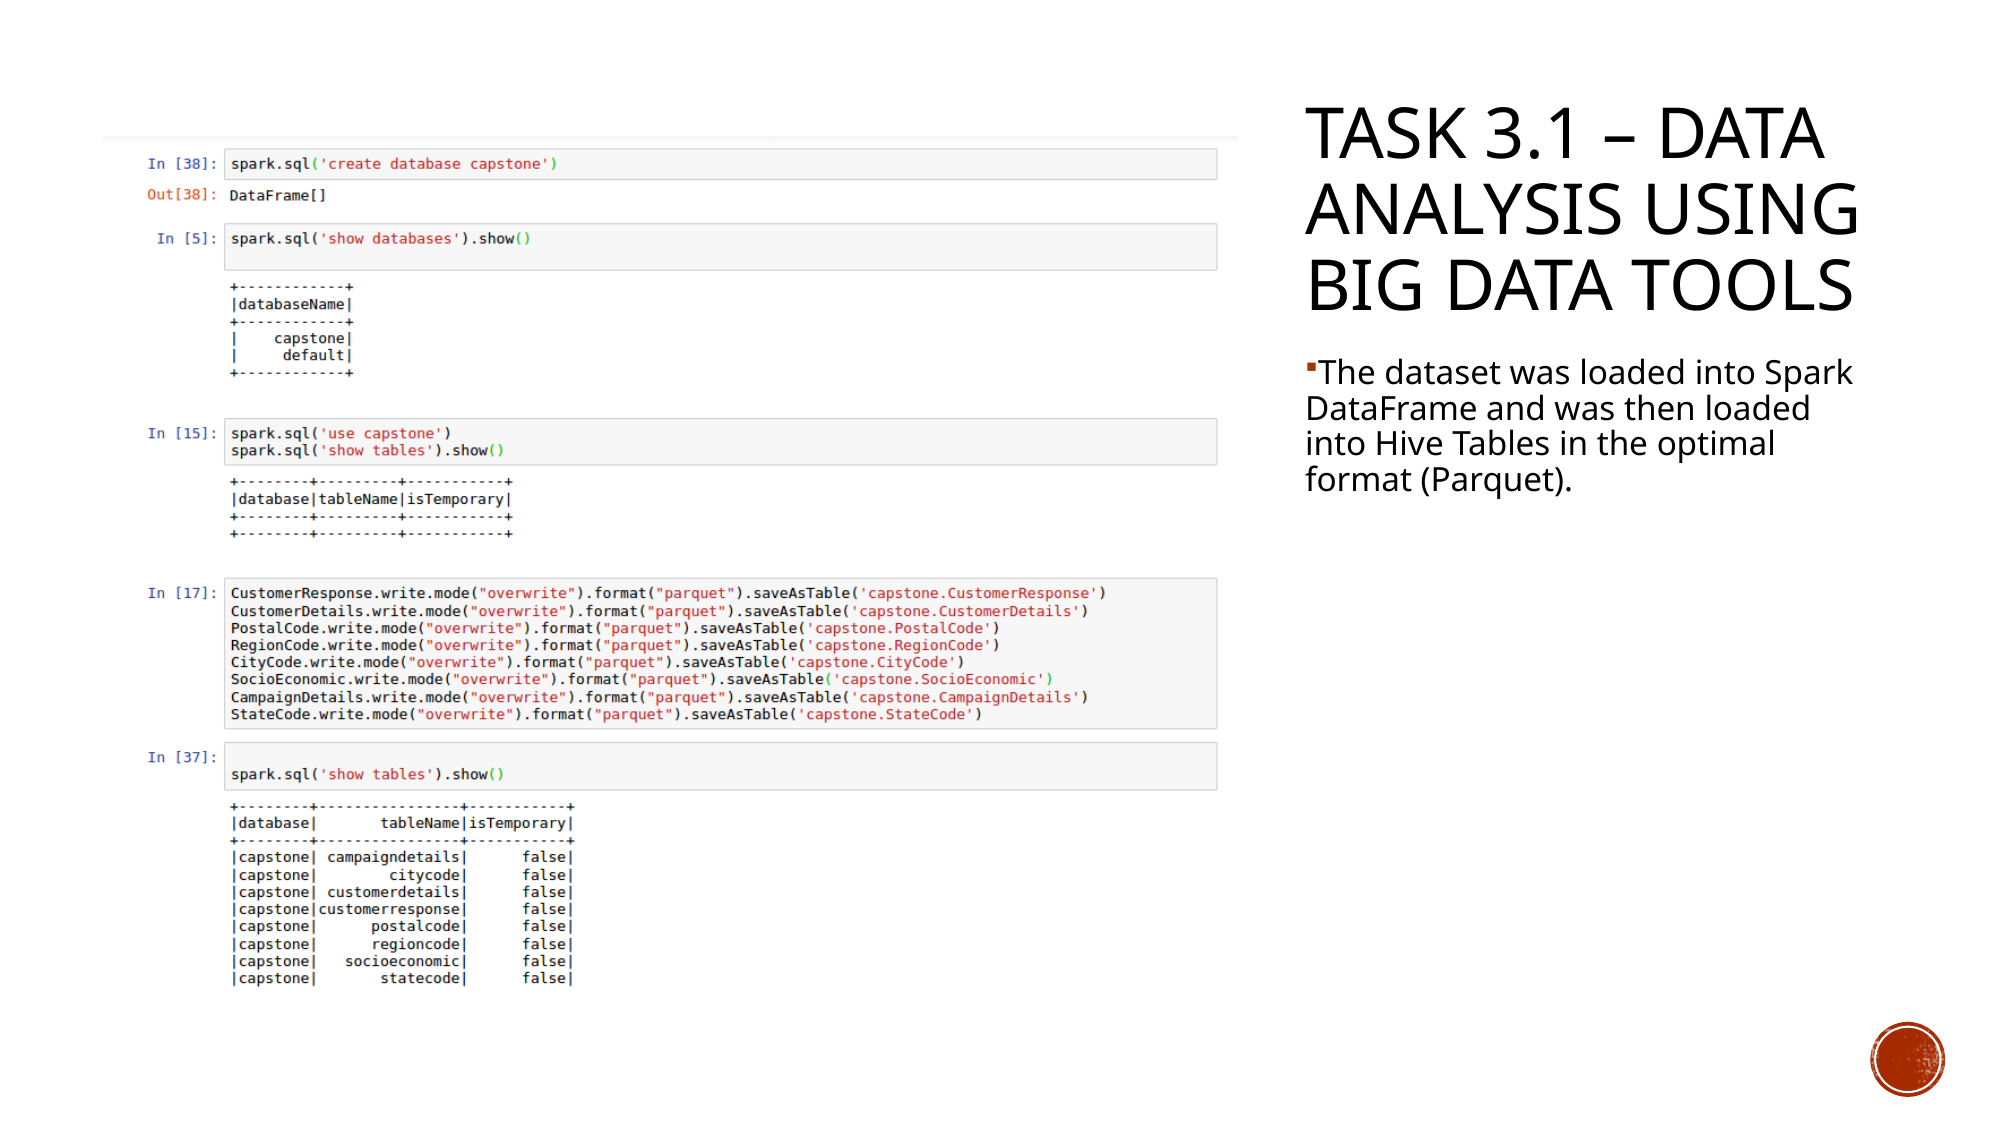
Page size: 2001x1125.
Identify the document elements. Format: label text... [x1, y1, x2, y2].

text_box The dataset was loaded into Spark DataFrame and was then loaded into Hive Tables in the optimal format (Parquet). [1290, 347, 1894, 1020]
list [107, 140, 1236, 986]
title Task 3.1 – Data Analysis using Big Data Tools [1290, 79, 1894, 344]
